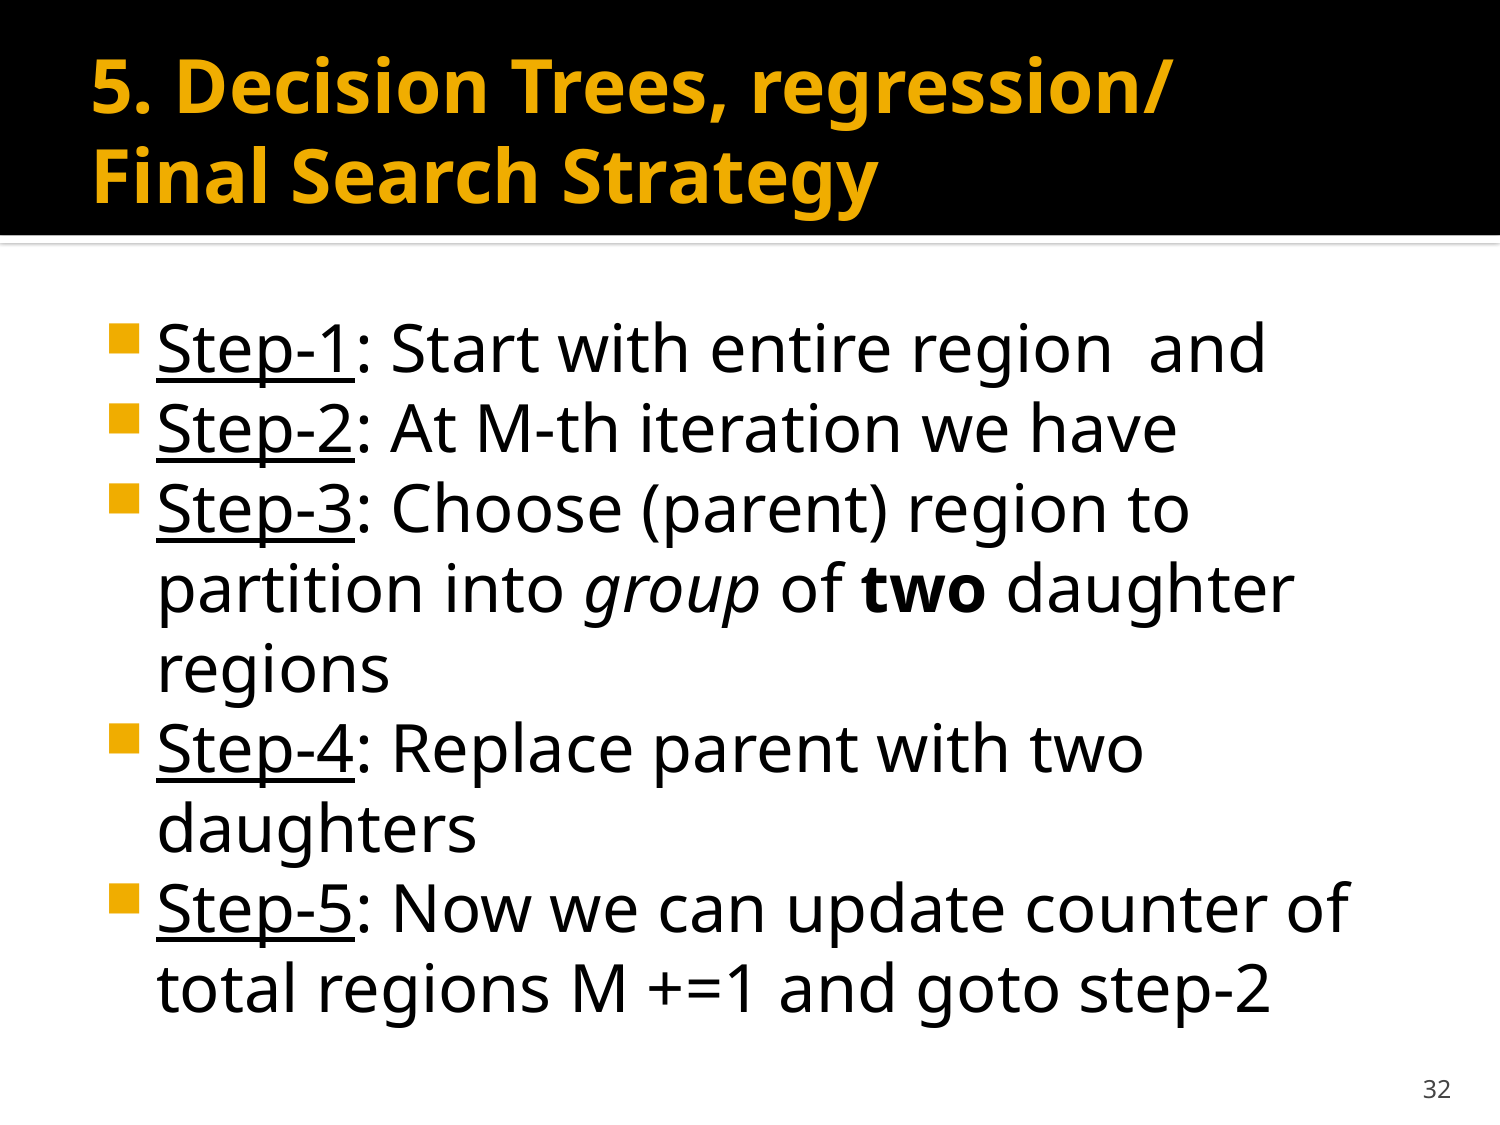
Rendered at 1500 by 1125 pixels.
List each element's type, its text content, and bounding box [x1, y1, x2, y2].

title 5. Decision Trees, regression/ Final Search Strategy [75, 25, 1425, 231]
slide_number 32 [1345, 1062, 1467, 1108]
